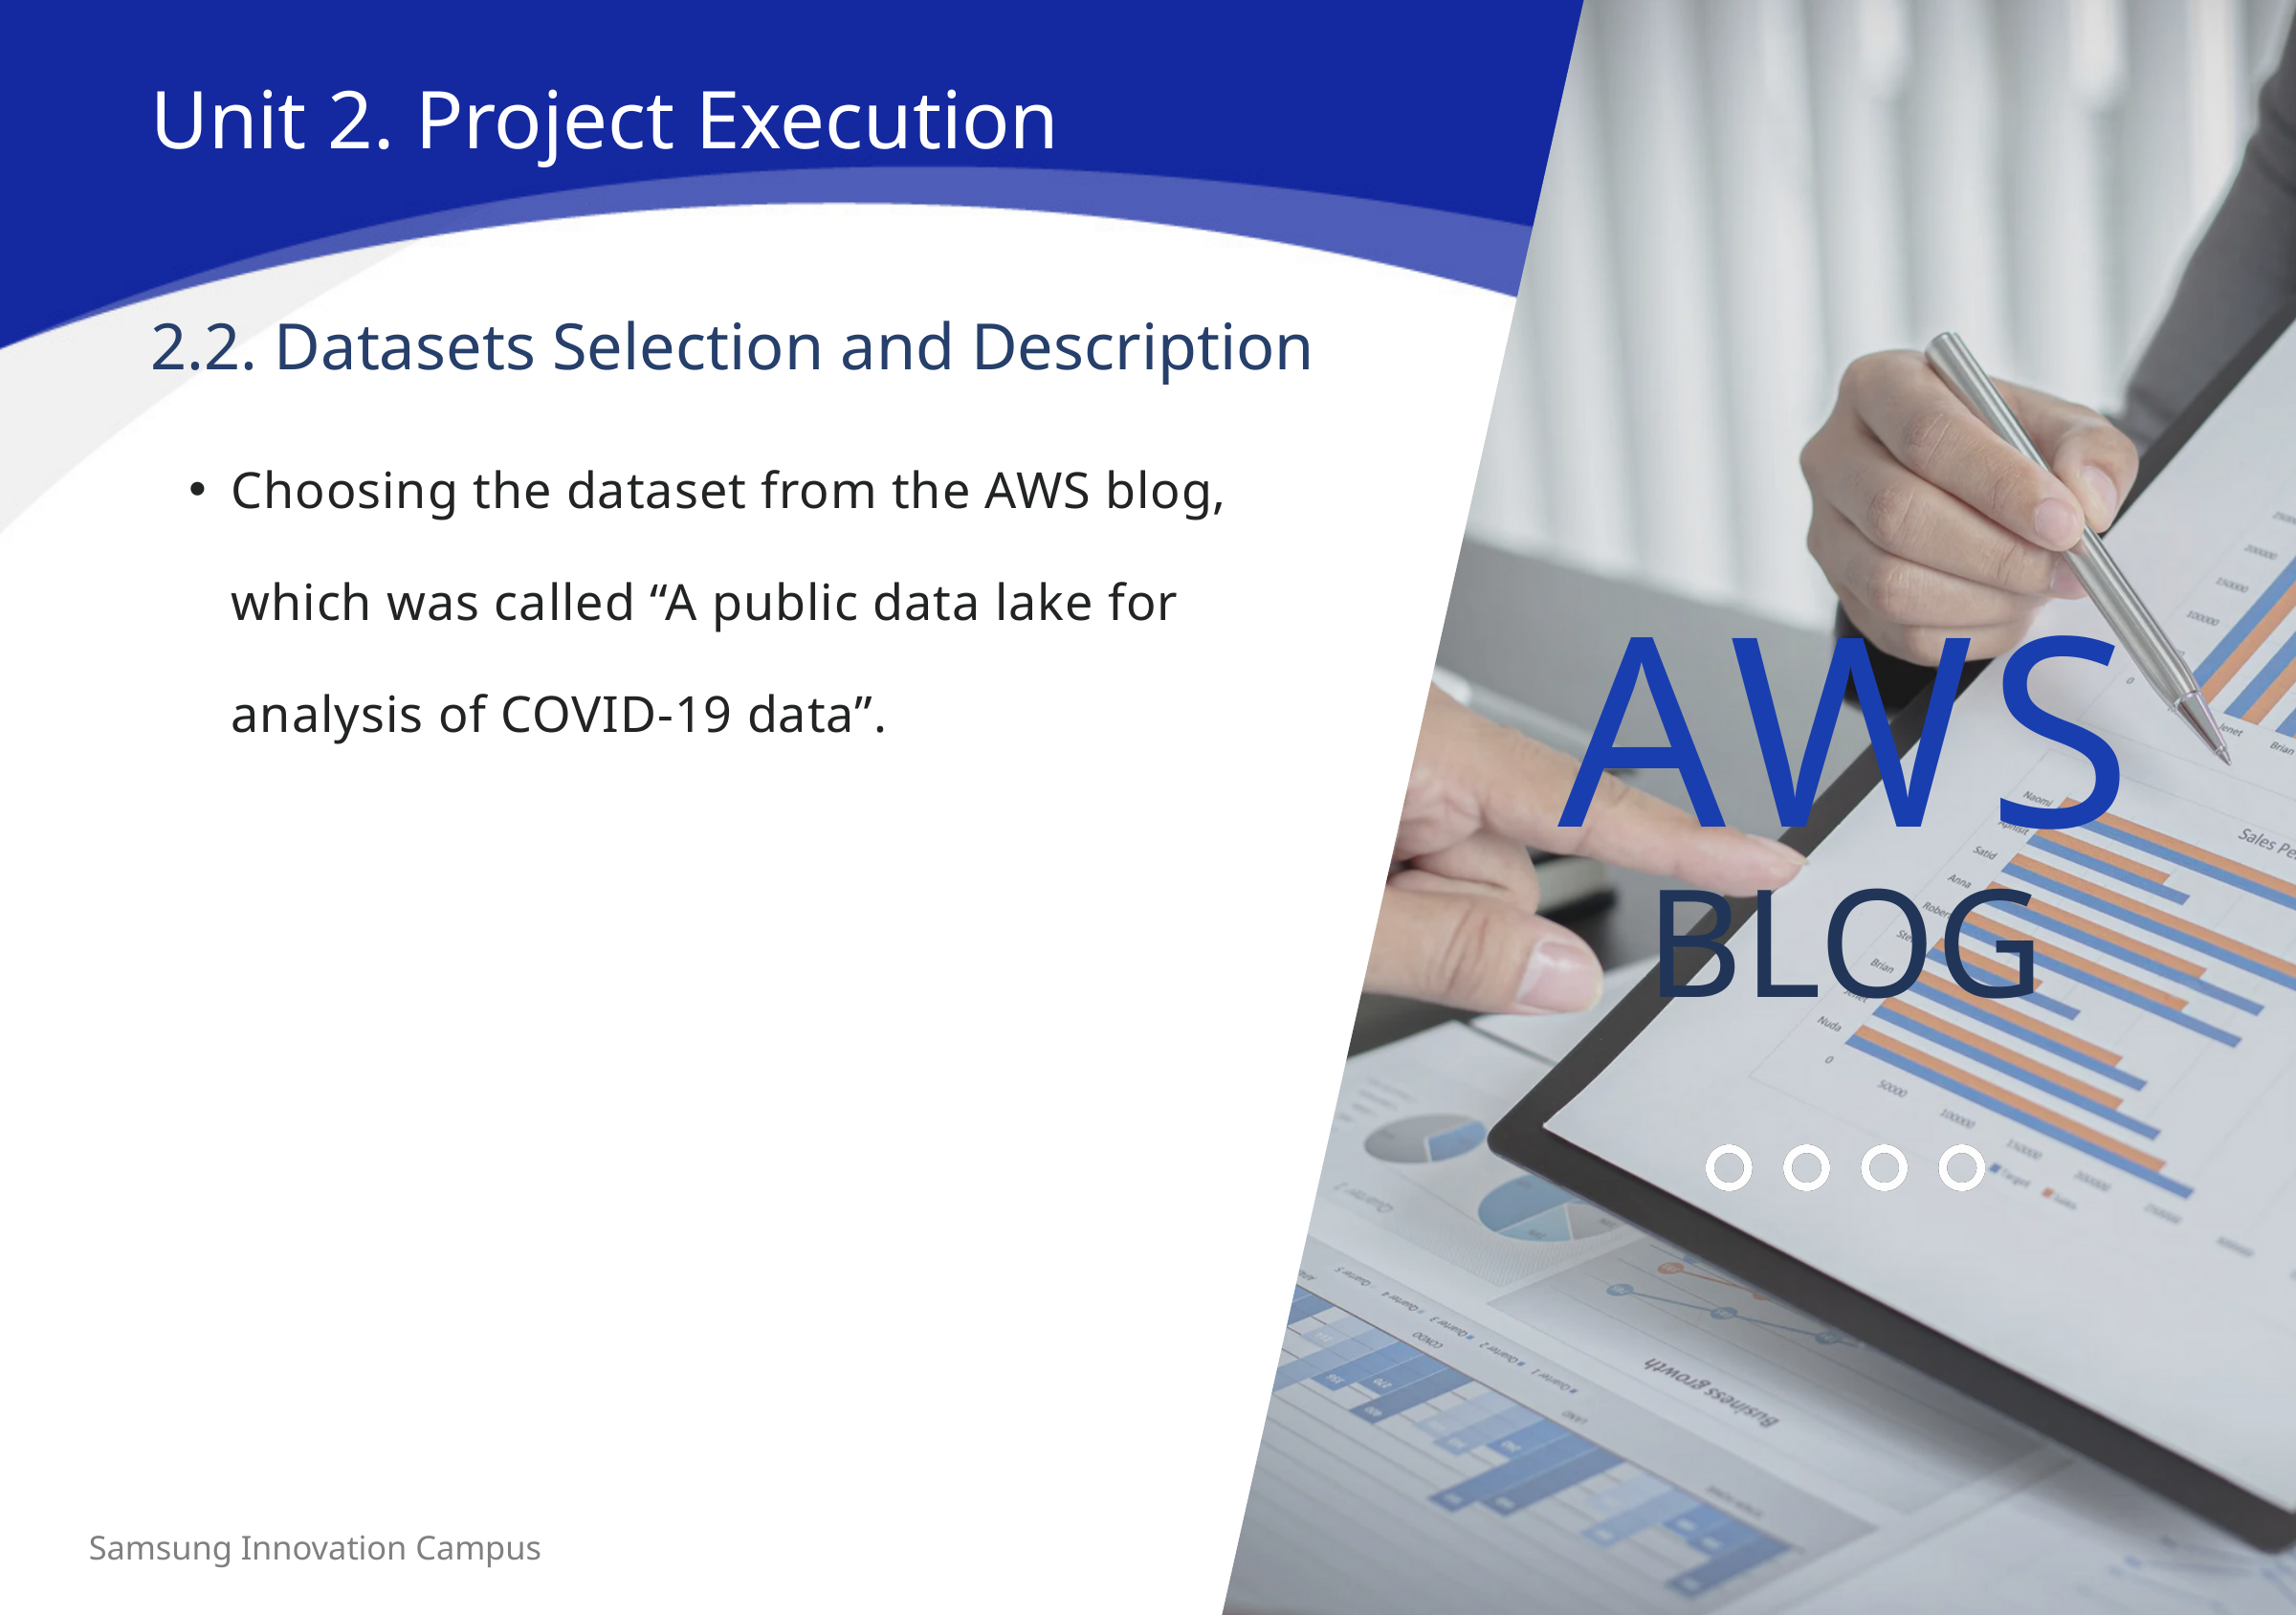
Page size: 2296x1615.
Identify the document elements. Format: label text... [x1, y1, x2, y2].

text_box Samsung Innovation Campus [89, 1526, 769, 1567]
text_box Unit 2. Project Execution [150, 68, 1210, 165]
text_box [1215, 0, 2296, 1615]
text_box Choosing the dataset from the AWS blog, which was called “A public data lake for analysis of COVID-19 data”. [146, 406, 1210, 743]
text_box 2.2. Datasets Selection and Description [150, 305, 1210, 383]
text_box [0, 0, 1210, 1615]
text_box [1333, 615, 2296, 1029]
